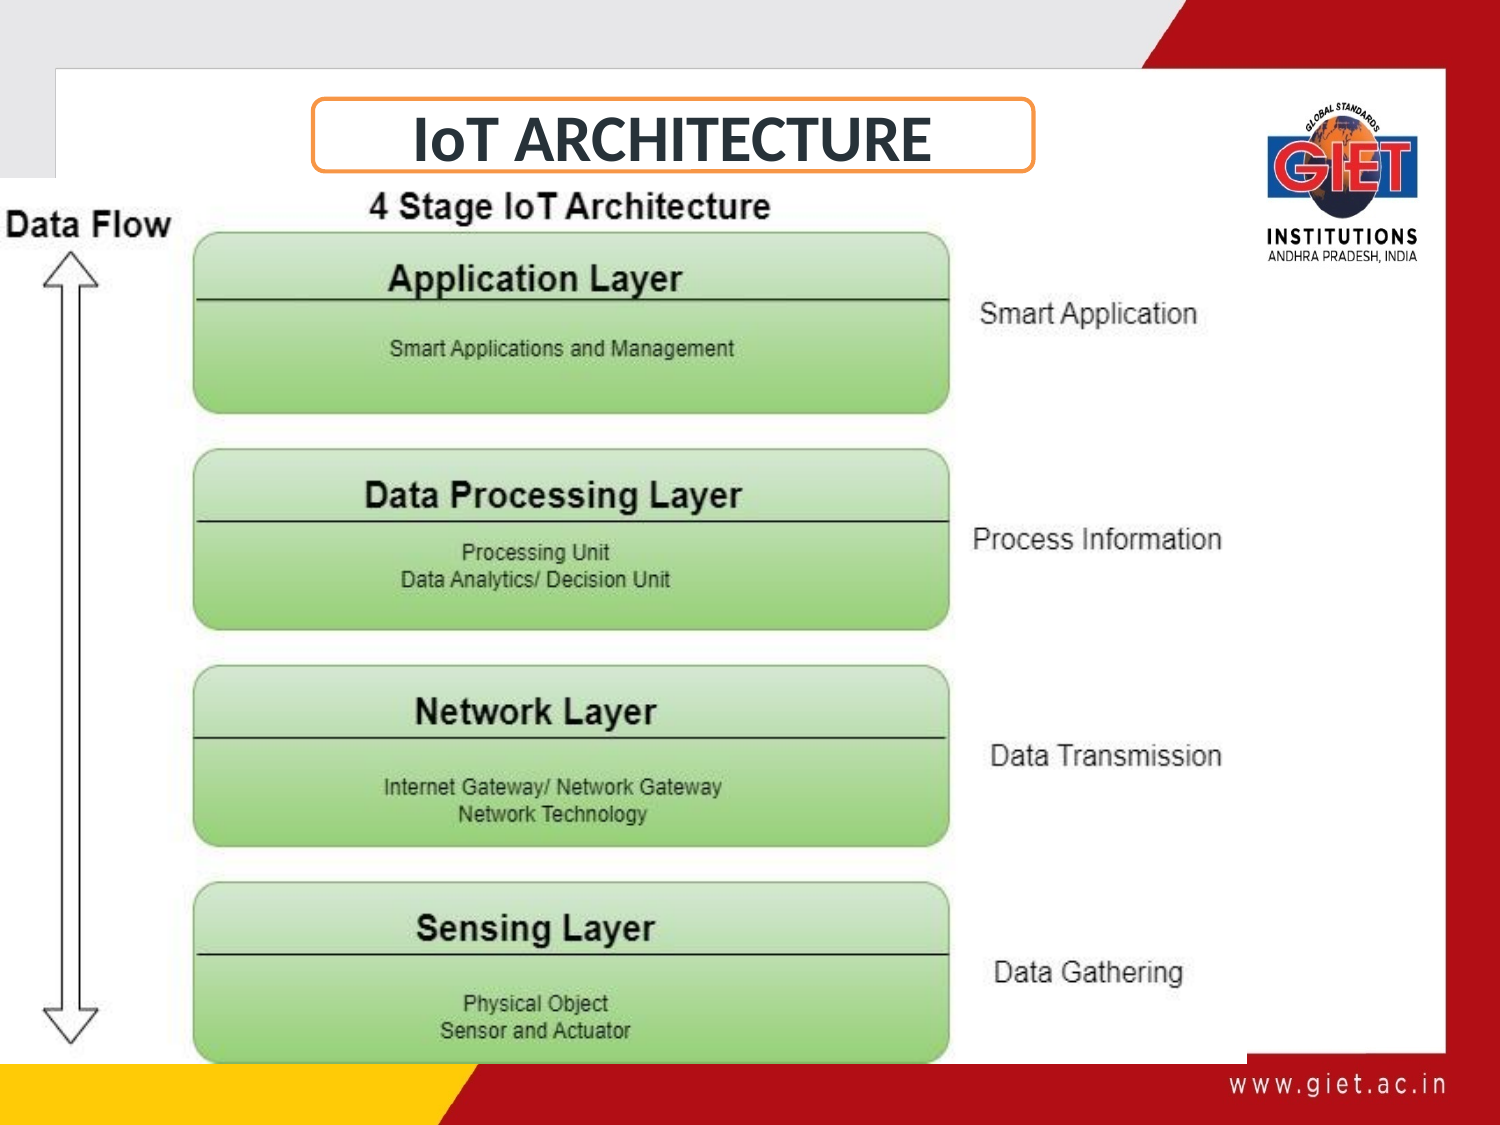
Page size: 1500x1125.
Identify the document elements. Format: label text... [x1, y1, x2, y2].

text_box IoT ARCHITECTURE [310, 96, 1036, 174]
picture [0, 0, 1500, 1125]
